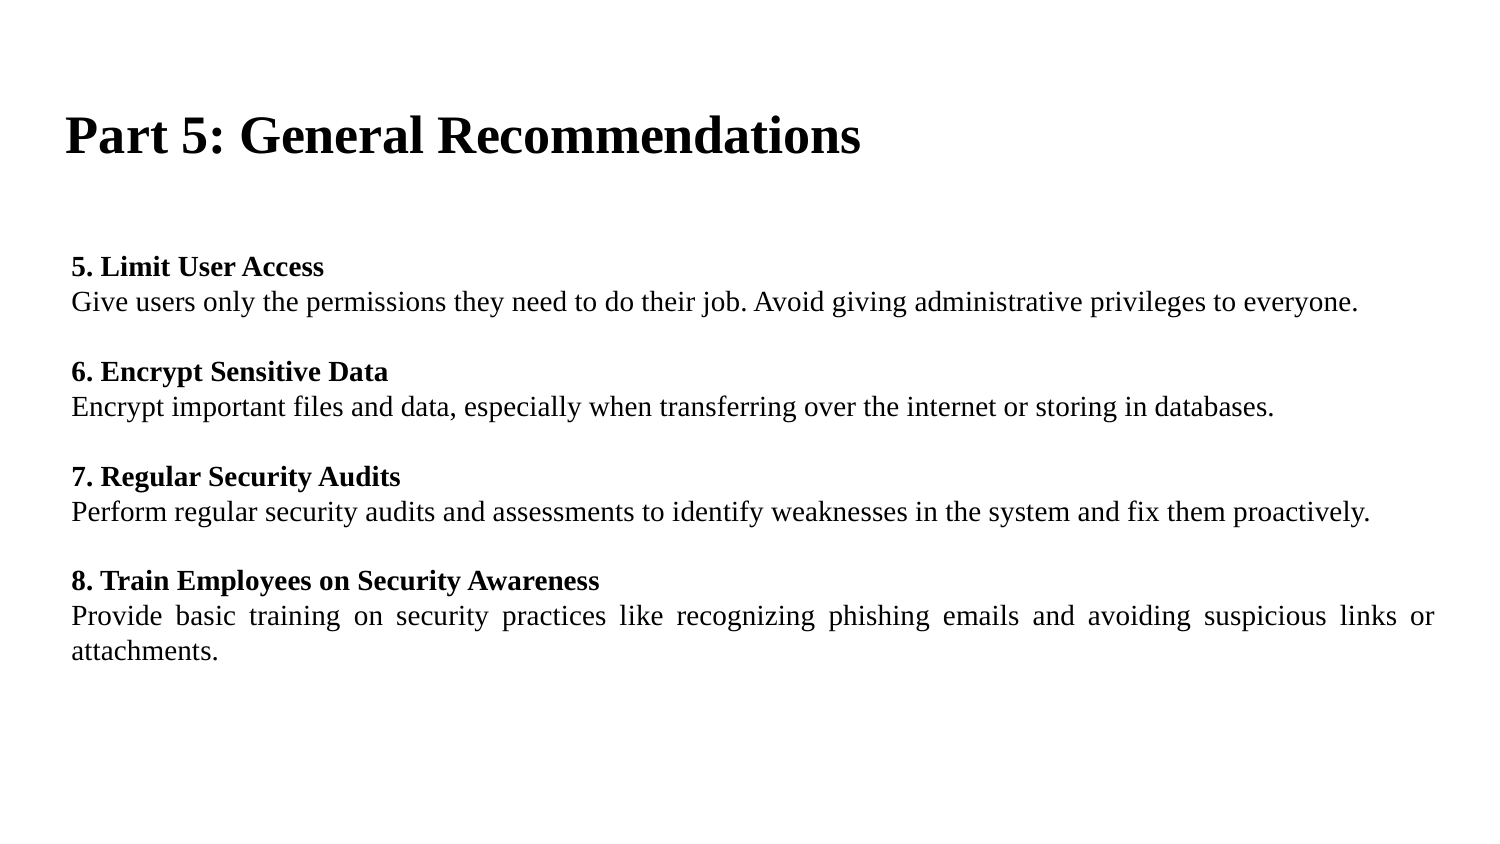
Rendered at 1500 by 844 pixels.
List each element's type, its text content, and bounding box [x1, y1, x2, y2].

title Part 5: General Recommendations [46, 32, 1340, 176]
text_box 5. Limit User Access Give users only the permissions they need to do their job. Avoid giving administrative privileges to everyone. 6. Encrypt Sensitive Data Encrypt important files and data, especially when transferring over the internet or storing in databases. 7. Regular Security Audits Perform regular security audits and assessments to identify weaknesses in the system and fix them proactively. 8. Train Employees on Security Awareness Provide basic training on security practices like recognizing phishing emails and avoiding suspicious links or attachments. [71, 140, 1437, 842]
